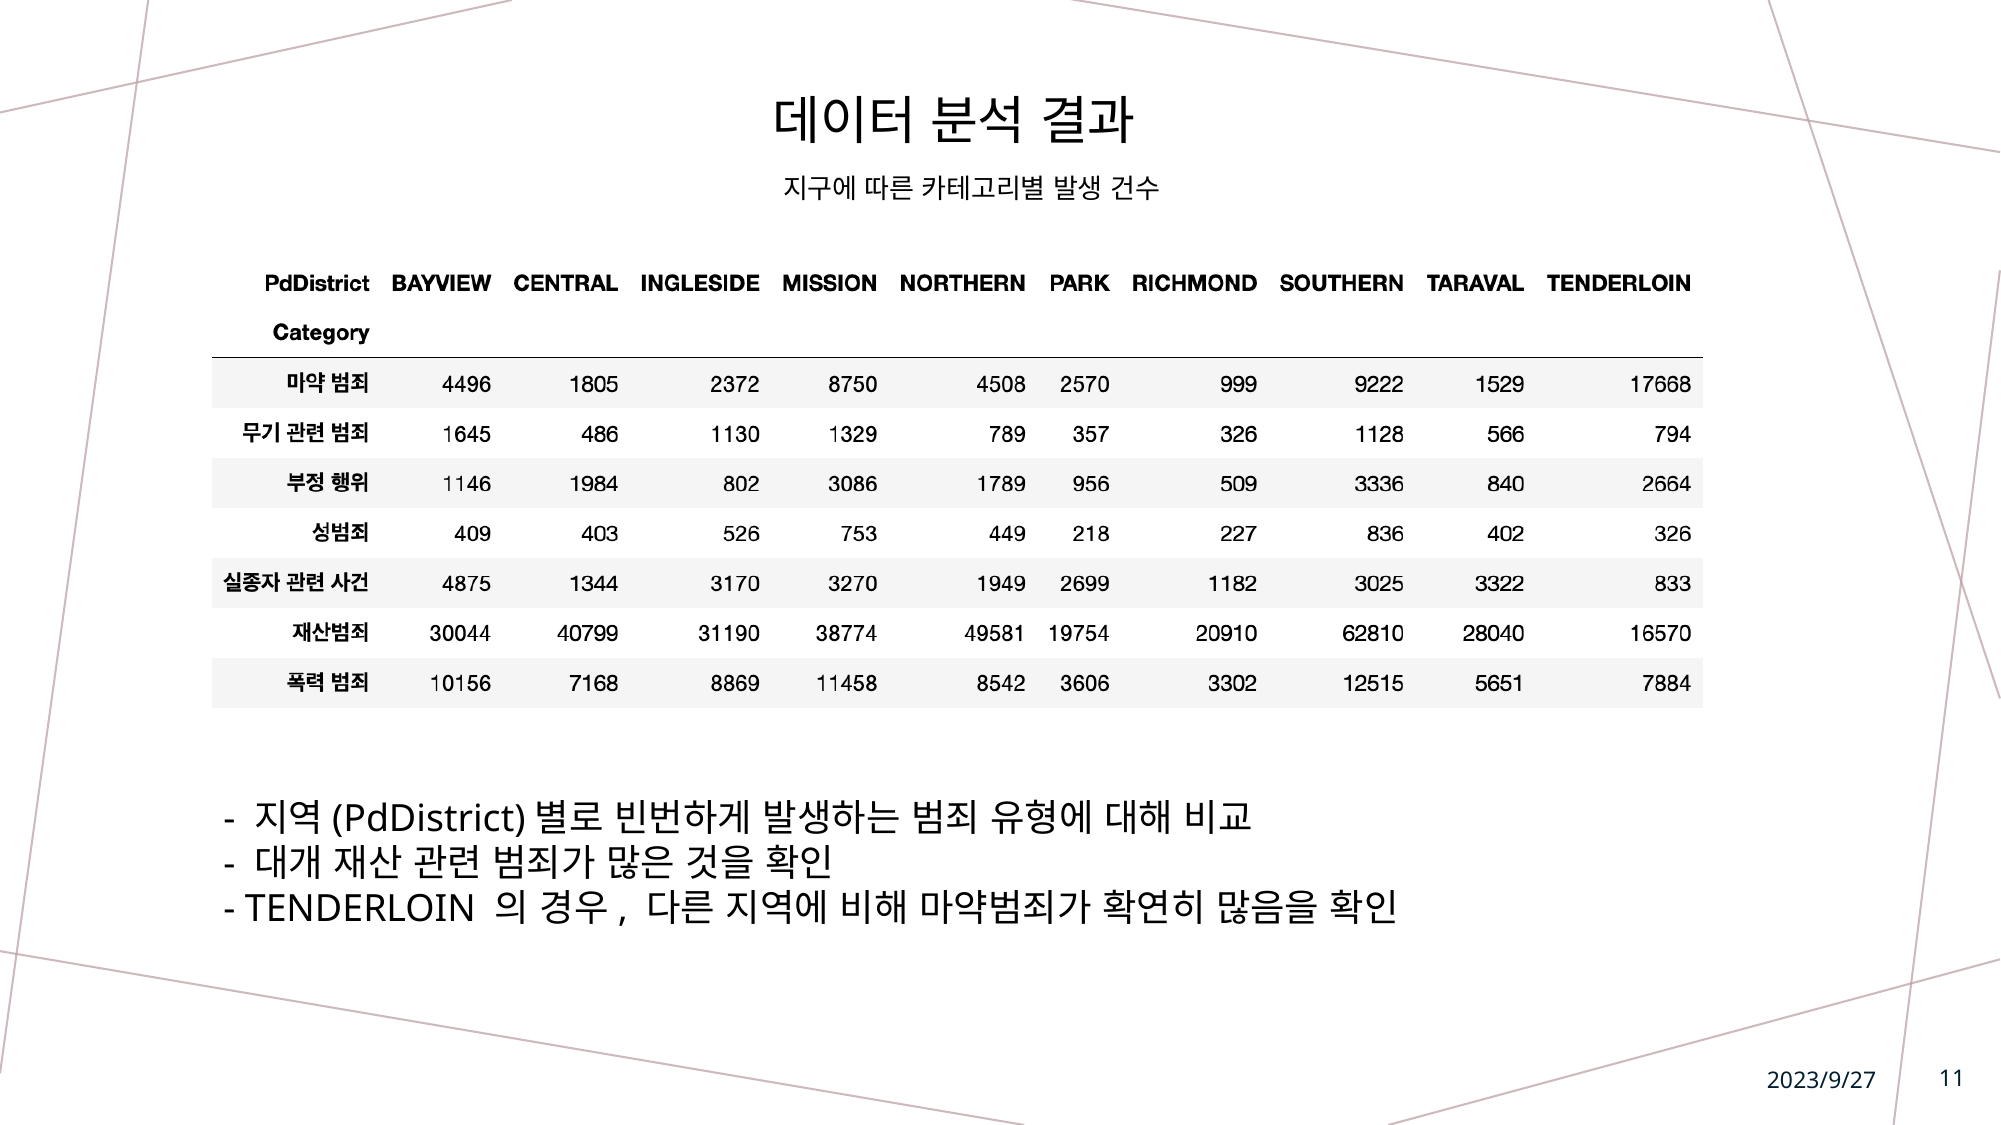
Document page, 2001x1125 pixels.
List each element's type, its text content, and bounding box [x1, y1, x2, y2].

text_box - 지역(PdDistrict)별로 빈번하게 발생하는 범죄 유형에 대해 비교 - 대개 재산 관련 범죄가 많은 것을 확인 - TENDERLOIN 의 경우, 다른 지역에 비해 마약범죄가 확연히 많음을 확인 [208, 741, 1559, 937]
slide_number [1203, 1049, 1892, 1110]
text_box 지구에 따른 카테고리별 발생 건수 [768, 164, 1175, 212]
slide_number 11 [1903, 1049, 1981, 1110]
text_box 데이터 분석 결과 [757, 79, 1151, 158]
picture [195, 260, 1717, 722]
